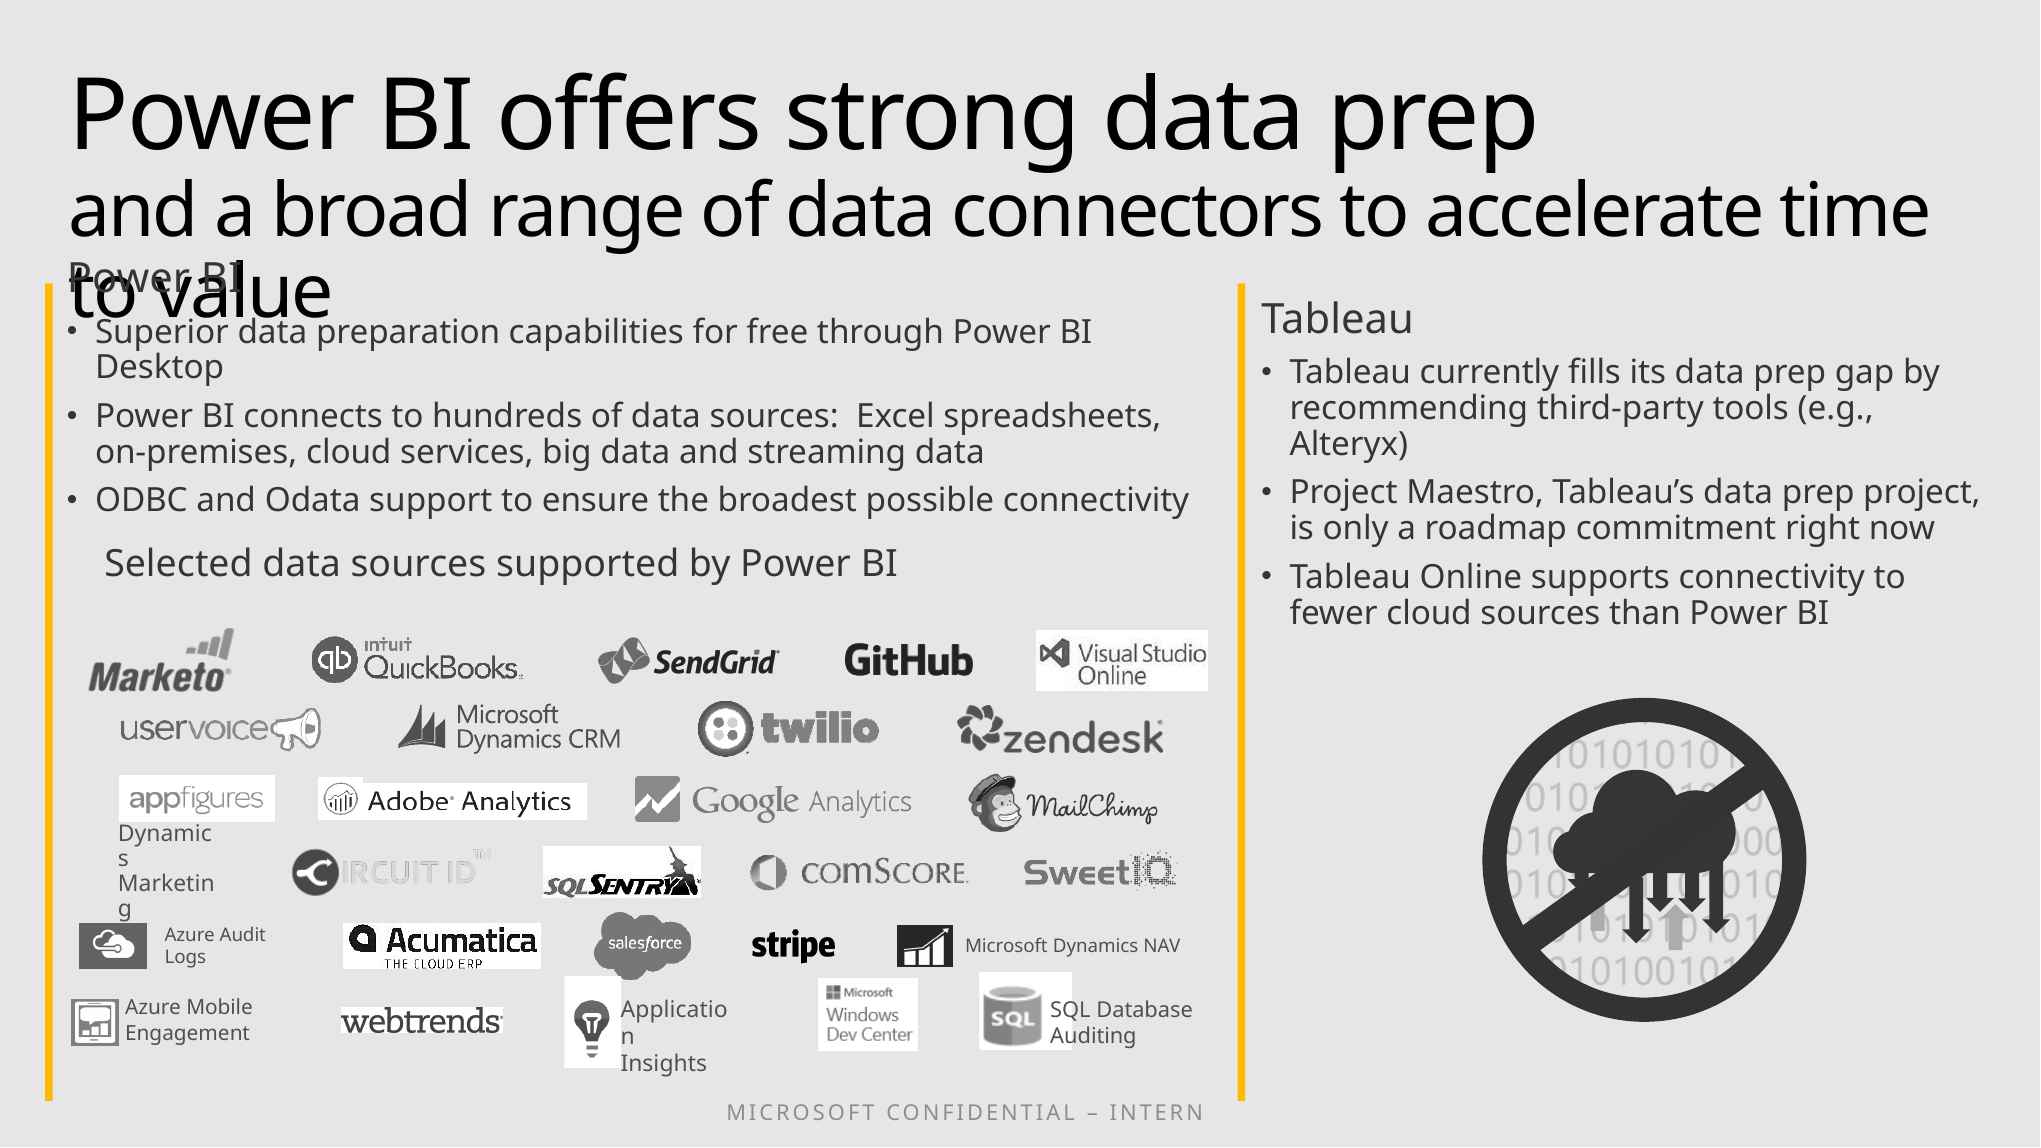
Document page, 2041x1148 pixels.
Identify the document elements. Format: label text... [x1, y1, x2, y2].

list Power BI Superior data preparation capabilities for free through Power BI Desktop Power BI connects to hundreds of data sources: Excel spreadsheets, on-premises, cloud services, big data and streaming data ODBC and Odata support to ensure the broadest possible connectivity Selected data sources supported by Power BI [42, 241, 1219, 567]
text_box [1237, 647, 1246, 1102]
text_box [44, 283, 53, 1102]
title Power BI offers strong data prep and a broad range of data connectors to accelerate time to value [45, 48, 2020, 199]
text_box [70, 623, 1214, 1068]
text_box [53, 567, 946, 626]
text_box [1482, 698, 1806, 1022]
text_box Tableau Tableau currently fills its data prep gap by recommending third-party tools (e.g., Alteryx) Project Maestro, Tableau’s data prep project, is only a roadmap commitment right now Tableau Online supports connectivity to fewer cloud sources than Power BI [1237, 282, 2011, 647]
